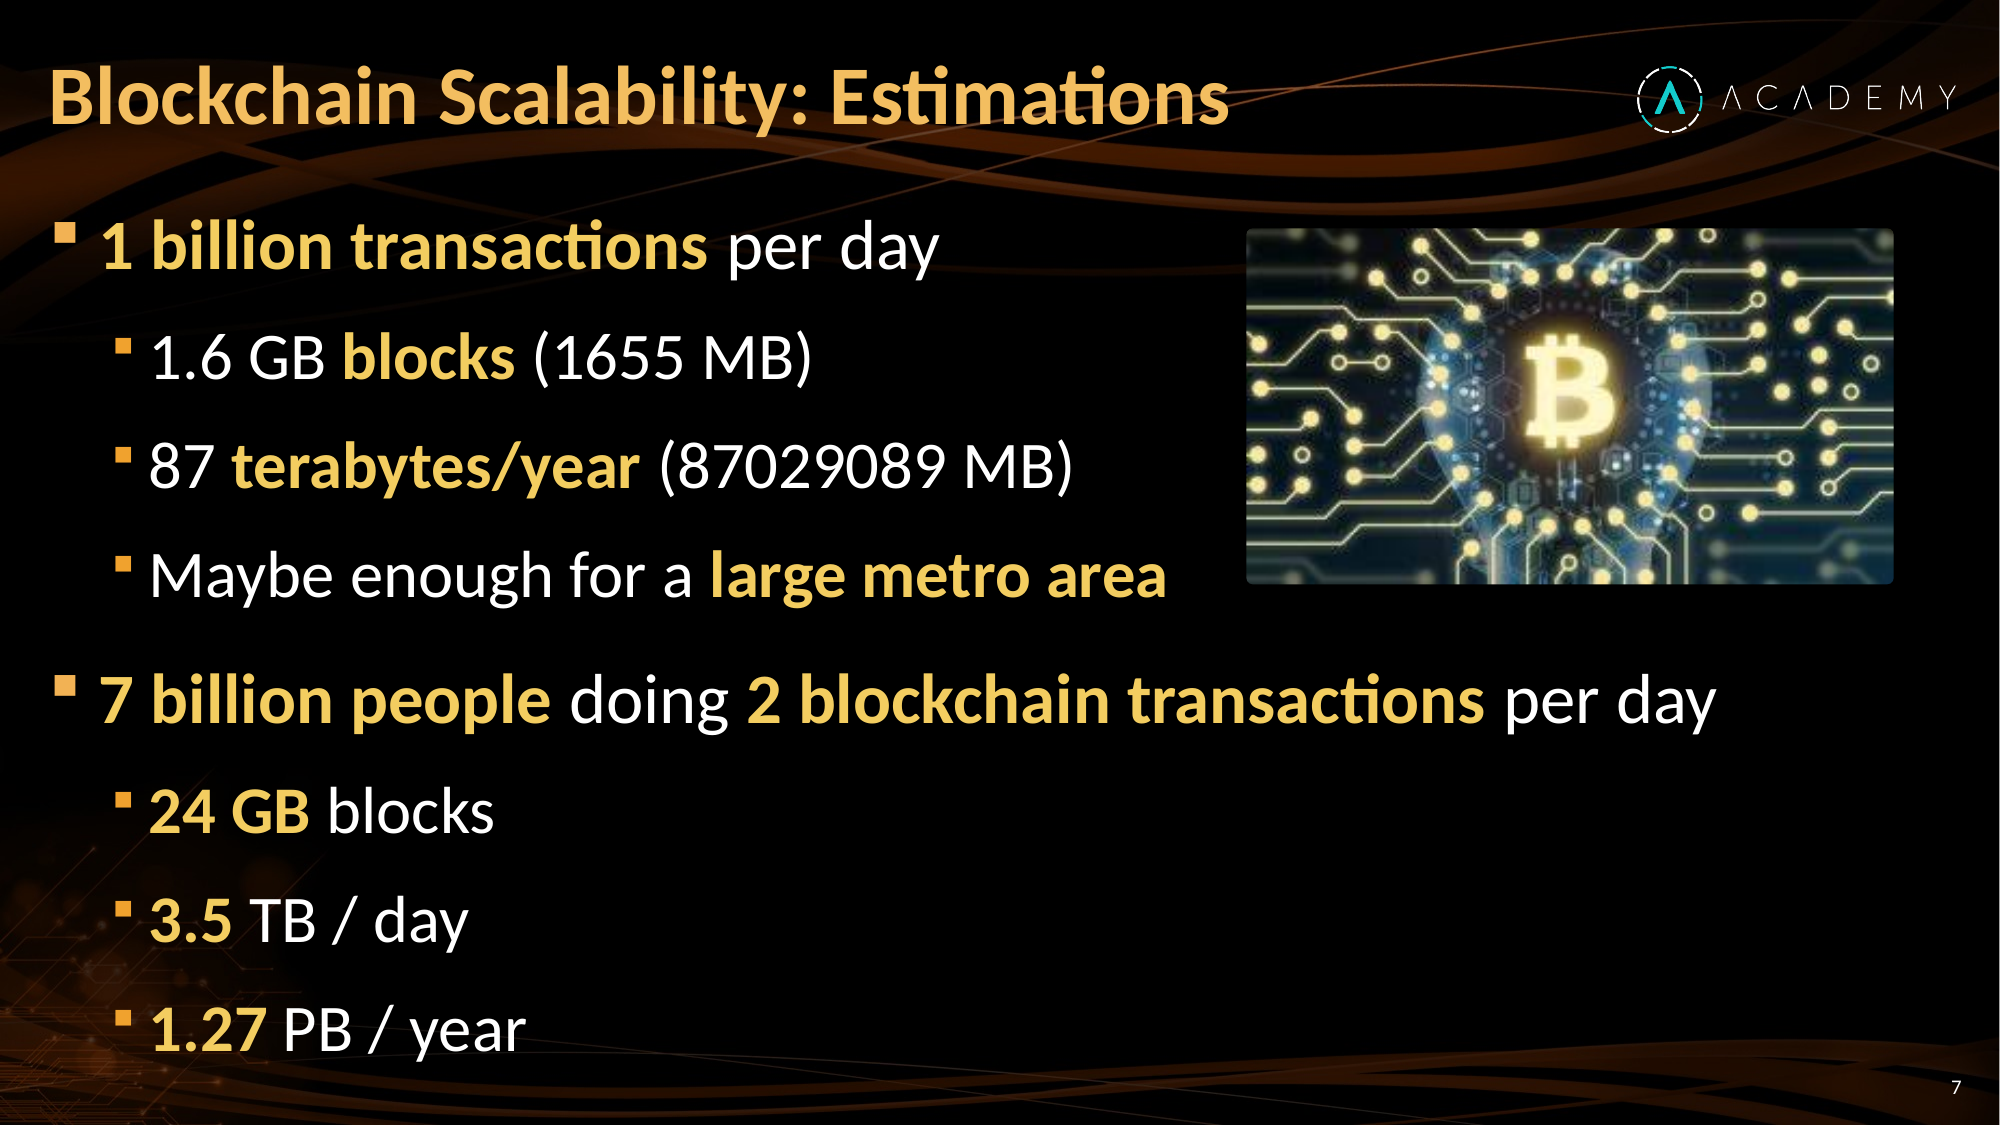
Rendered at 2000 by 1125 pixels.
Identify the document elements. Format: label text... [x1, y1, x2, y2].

list 1 billion transactions per day 1.6 GB blocks (1655 MB) 87 terabytes/year (87029089 MB) Maybe enough for a large metro area 7 billion people doing 2 blockchain transactions per day 24 GB blocks 3.5 TB / day 1.27 PB / year [31, 188, 1968, 1103]
picture [0, 0, 2000, 1125]
title Blockchain Scalability: Estimations [30, 6, 1602, 189]
